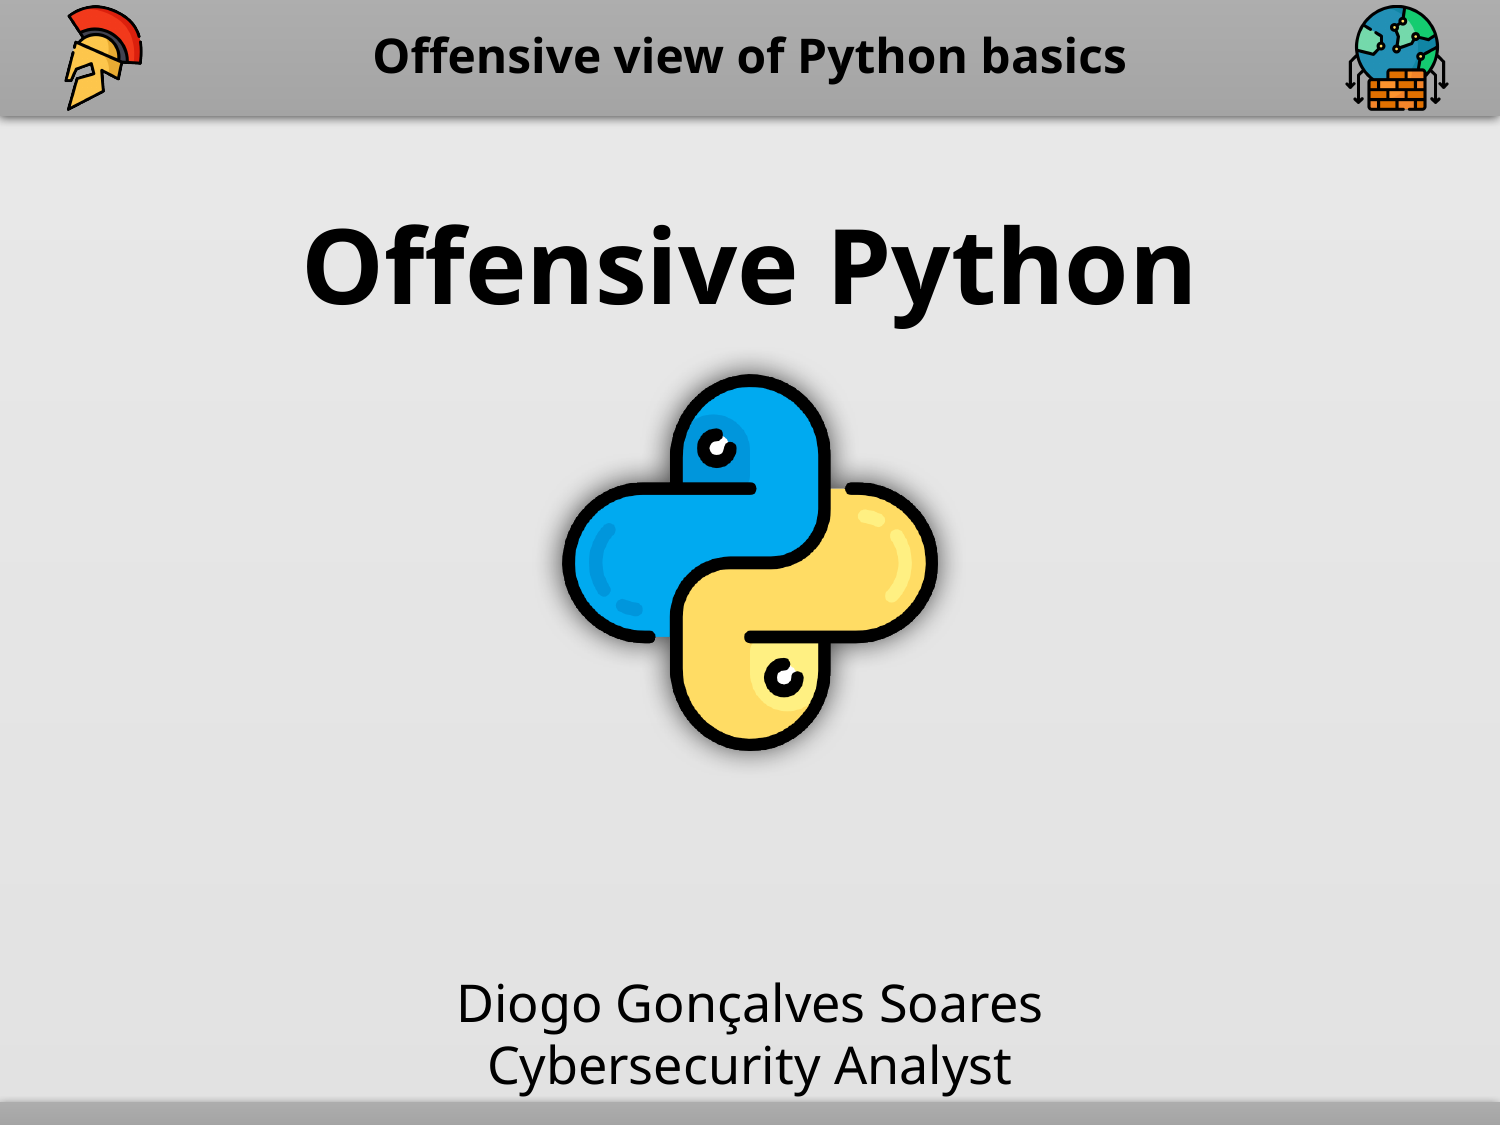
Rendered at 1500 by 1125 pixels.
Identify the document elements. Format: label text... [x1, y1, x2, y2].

text_box Diogo Gonçalves Soares Cybersecurity Analyst [0, 962, 1500, 1103]
picture [562, 374, 938, 751]
text_box Offensive Python [0, 192, 1500, 333]
picture [1344, 5, 1450, 111]
picture [50, 5, 157, 111]
